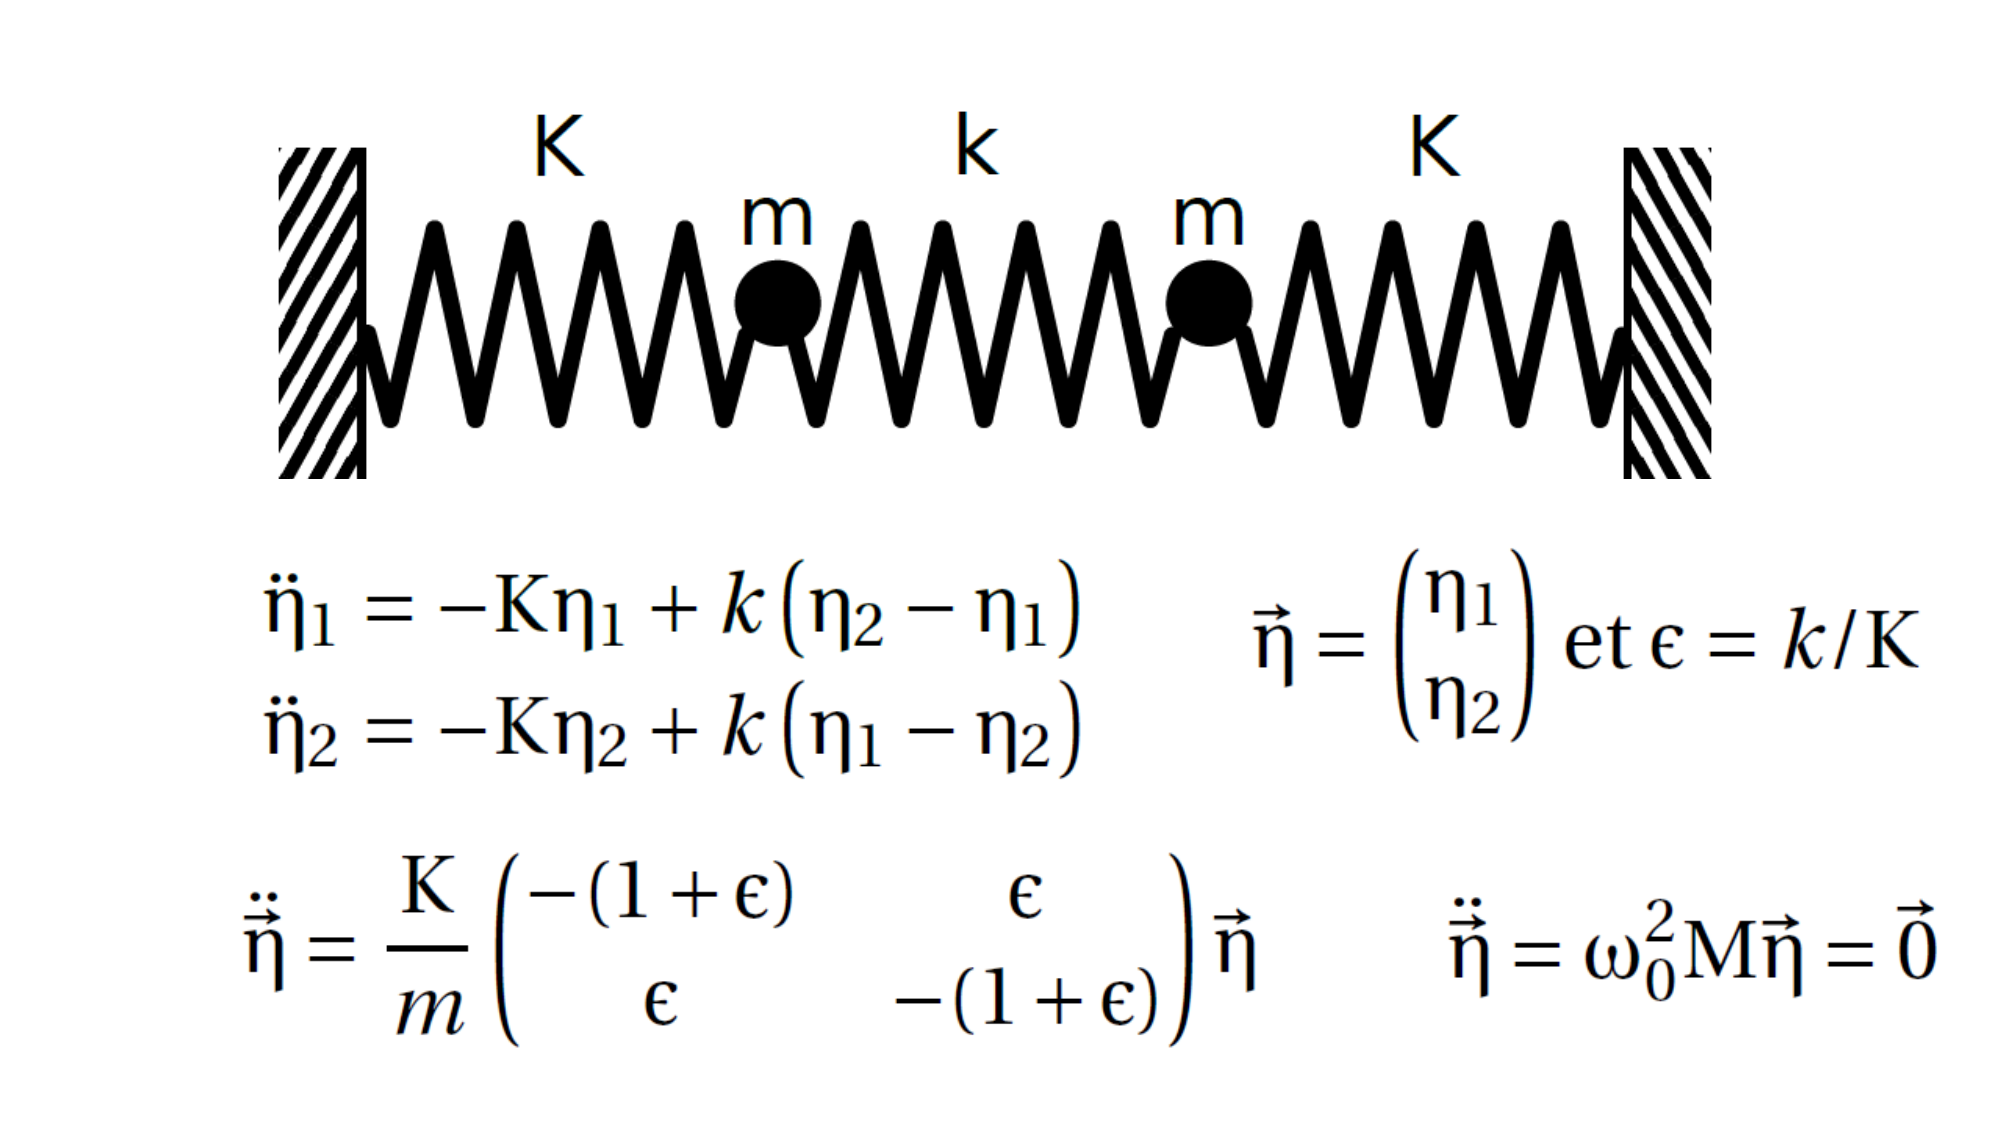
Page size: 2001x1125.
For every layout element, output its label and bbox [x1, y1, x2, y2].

picture [1234, 514, 1925, 768]
picture [254, 542, 1100, 798]
picture [254, 90, 1746, 479]
picture [1425, 874, 1959, 1047]
picture [229, 831, 1285, 1090]
